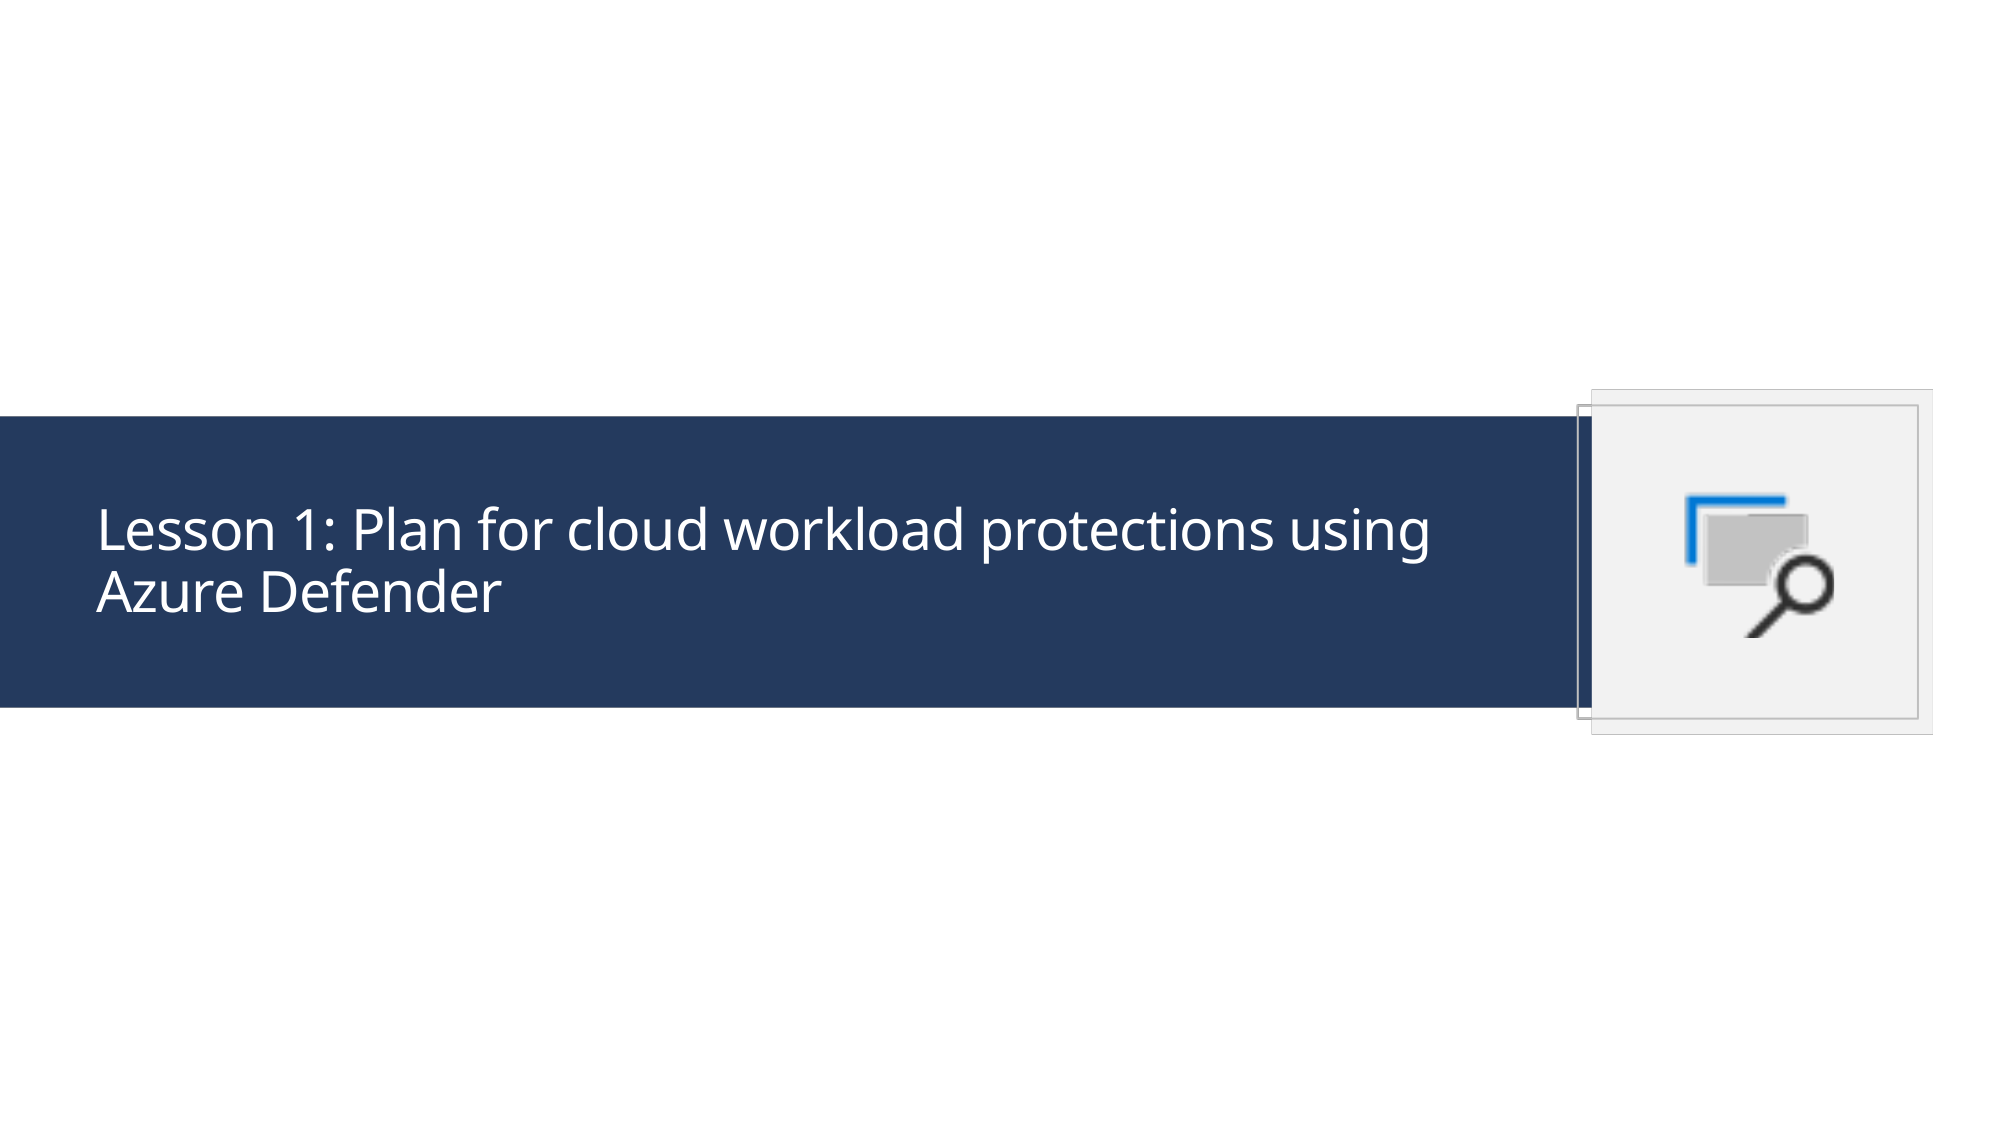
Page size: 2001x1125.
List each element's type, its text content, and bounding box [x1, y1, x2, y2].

title Lesson 1: Plan for cloud workload protections using Azure Defender [96, 531, 1549, 594]
picture [0, 0, 2001, 1125]
